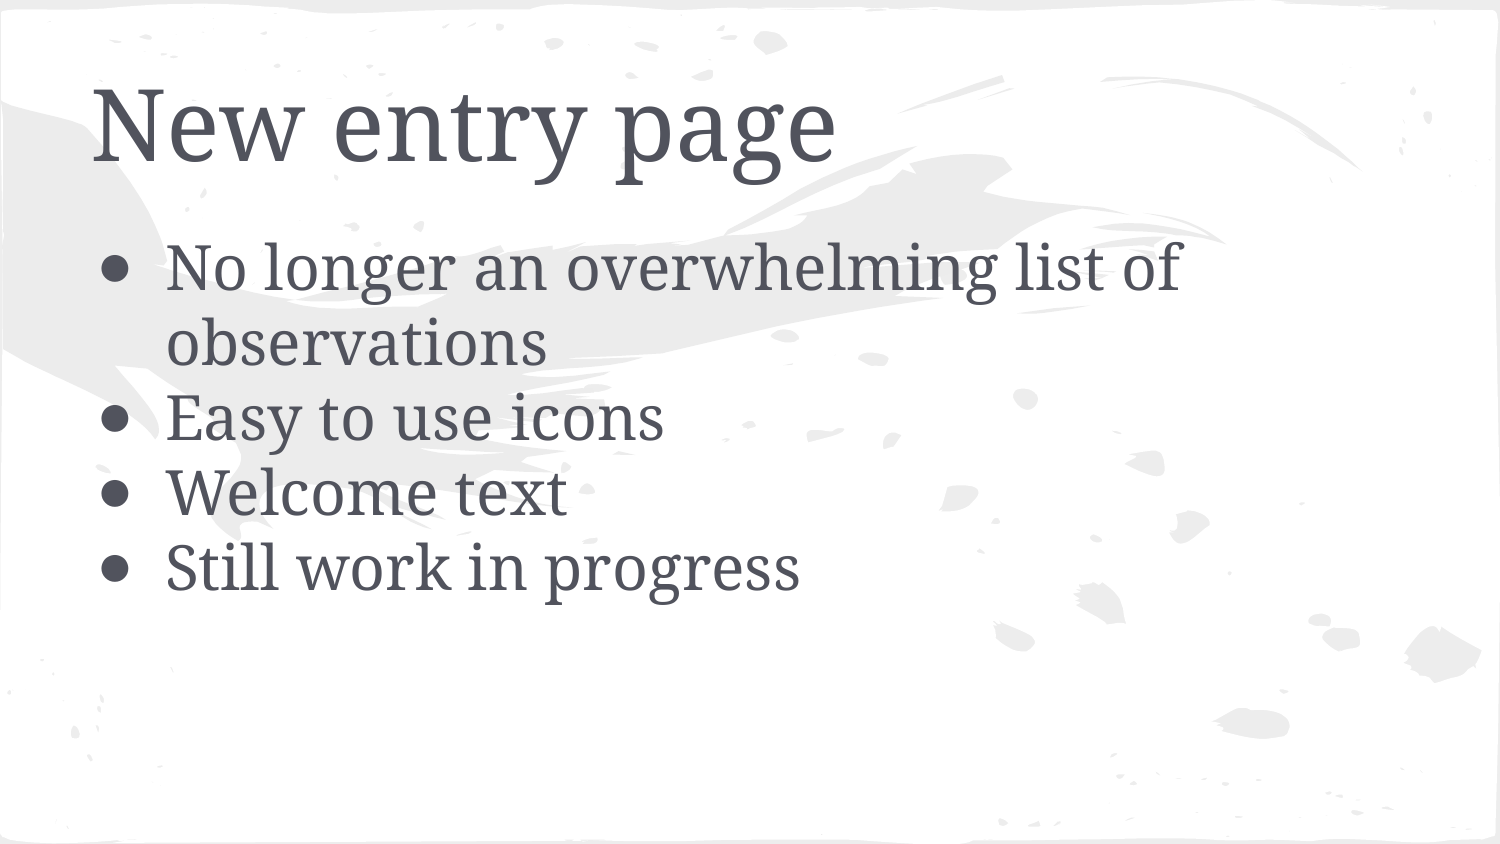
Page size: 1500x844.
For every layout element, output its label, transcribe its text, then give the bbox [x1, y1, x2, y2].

title New entry page [75, 25, 1425, 197]
list No longer an overwhelming list of observations Easy to use icons Welcome text Still work in progress [75, 212, 1425, 808]
